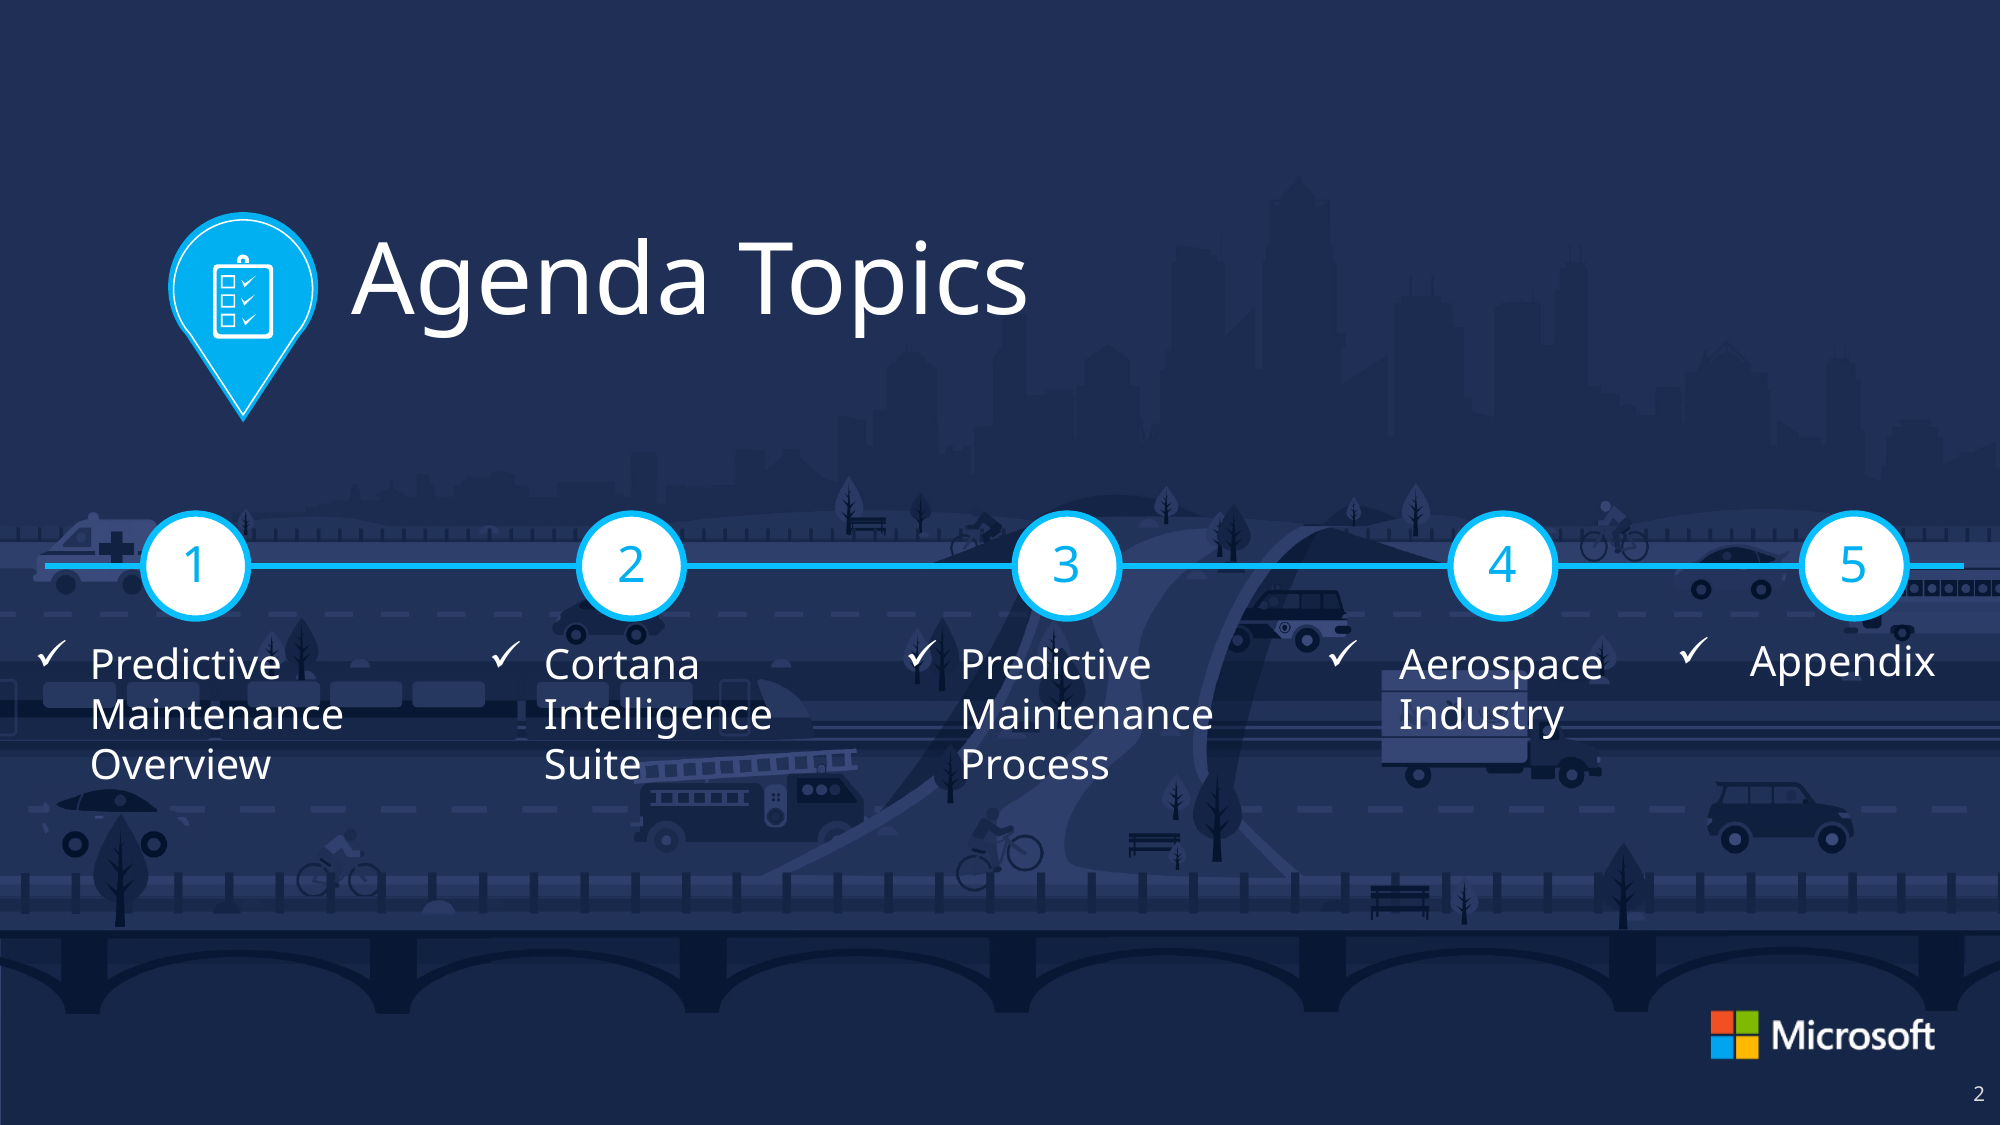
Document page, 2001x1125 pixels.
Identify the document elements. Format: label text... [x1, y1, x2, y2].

text_box 2 [578, 567, 685, 620]
text_box 1 [142, 567, 249, 620]
text_box Aerospace Industry [1310, 630, 1754, 881]
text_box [167, 211, 319, 423]
text_box Agenda Topics [336, 197, 1120, 353]
text_box 3 [1013, 512, 1121, 565]
text_box 4 [1449, 567, 1557, 620]
text_box 3 [1013, 567, 1121, 620]
text_box Predictive Maintenance Process [889, 630, 1242, 968]
text_box 1 [142, 512, 249, 565]
text_box Predictive Maintenance Overview [19, 630, 373, 832]
text_box Cortana Intelligence Suite [473, 630, 789, 845]
picture [1680, 982, 1966, 1088]
text_box 5 [1801, 512, 1908, 565]
text_box 5 [1801, 567, 1908, 620]
text_box 2 [578, 512, 685, 565]
text_box Appendix [1661, 626, 2000, 878]
text_box 4 [1449, 512, 1557, 565]
slide_number 2 [1882, 1065, 2000, 1125]
